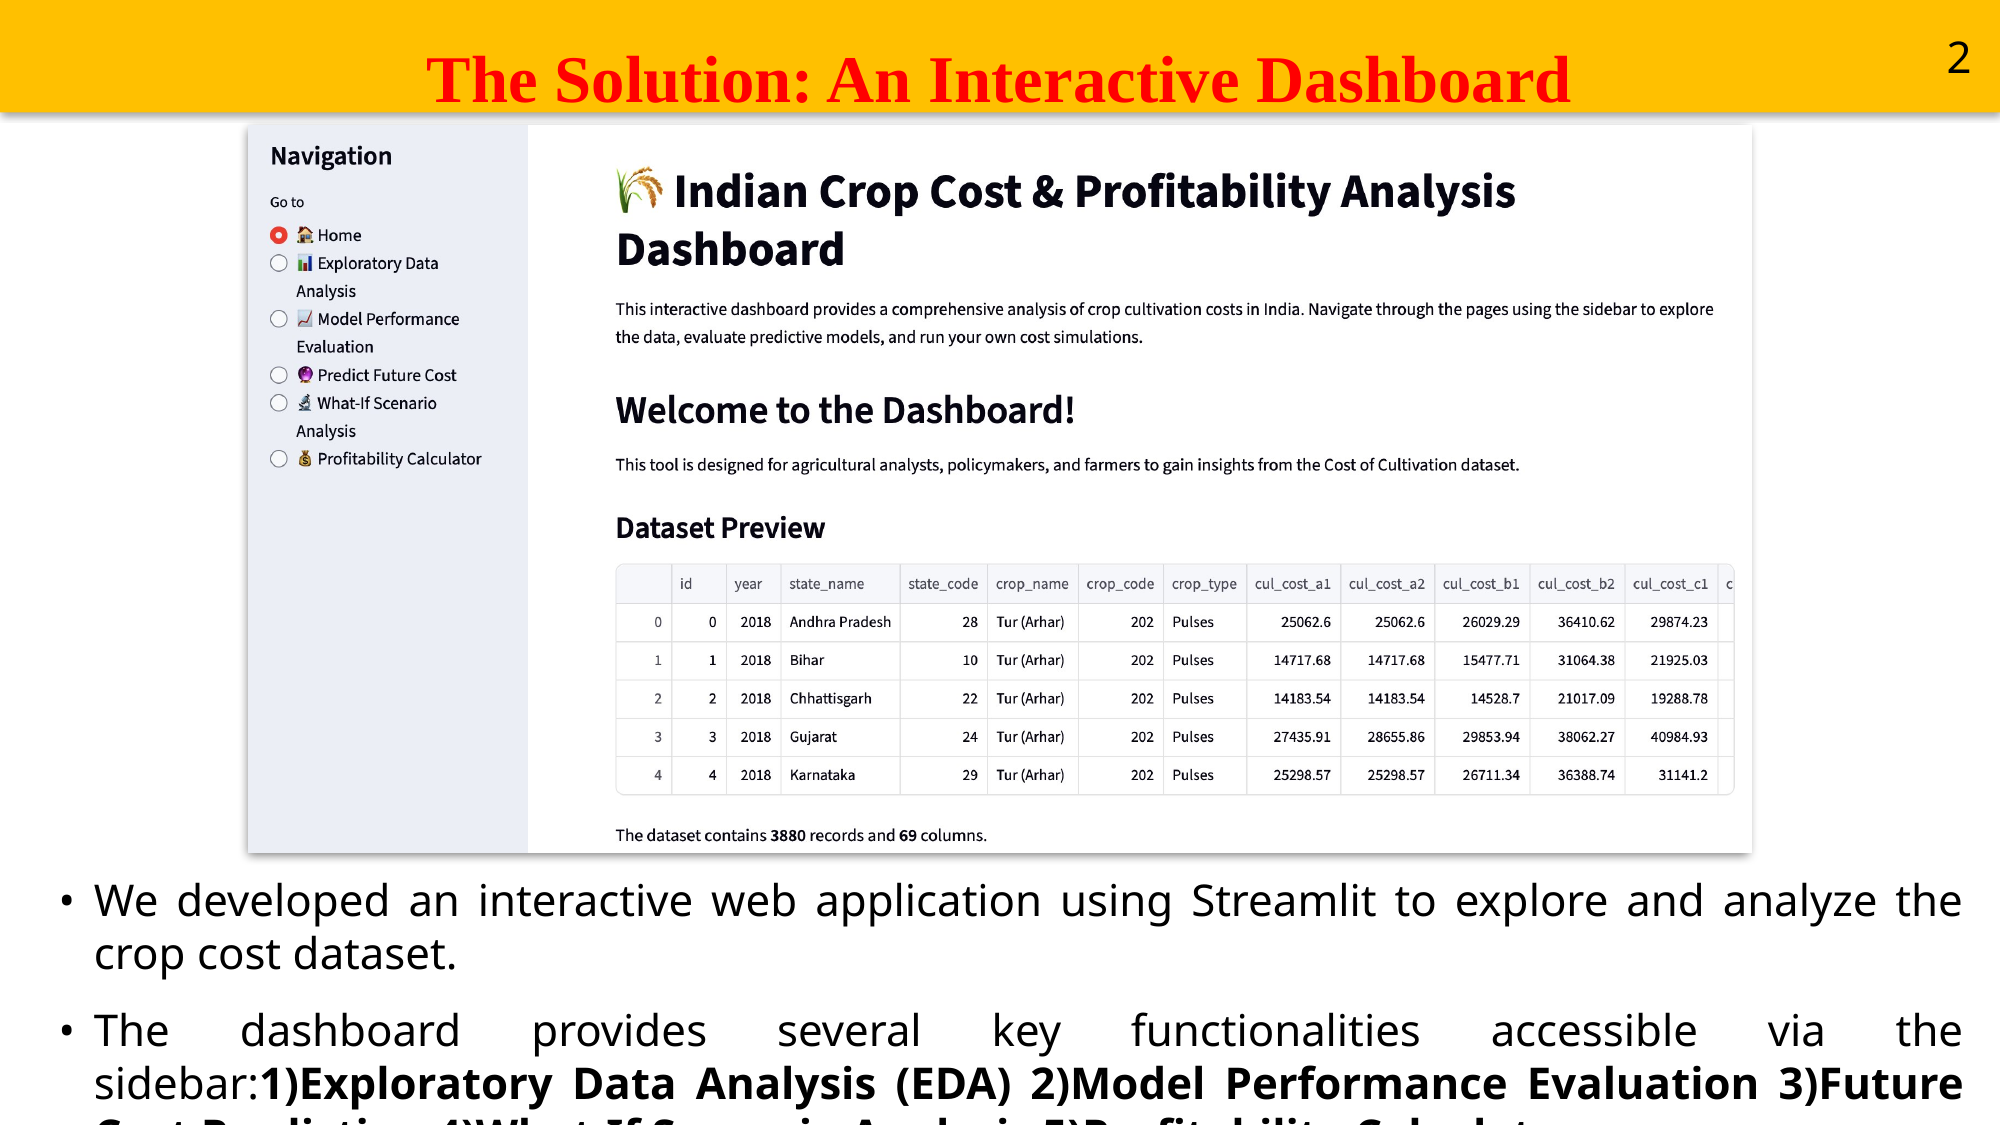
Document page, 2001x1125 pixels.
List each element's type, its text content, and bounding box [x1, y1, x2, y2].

picture [248, 125, 1752, 854]
text_box We developed an interactive web application using Streamlit to explore and analyze the crop cost dataset. The dashboard provides several key functionalities accessible via the sidebar:1)Exploratory Data Analysis (EDA) 2)Model Performance Evaluation 3)Future Cost Prediction 4)What-If Scenario Analysis 5)Profitability Calculator [28, 865, 1972, 1125]
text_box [0, 0, 2000, 113]
